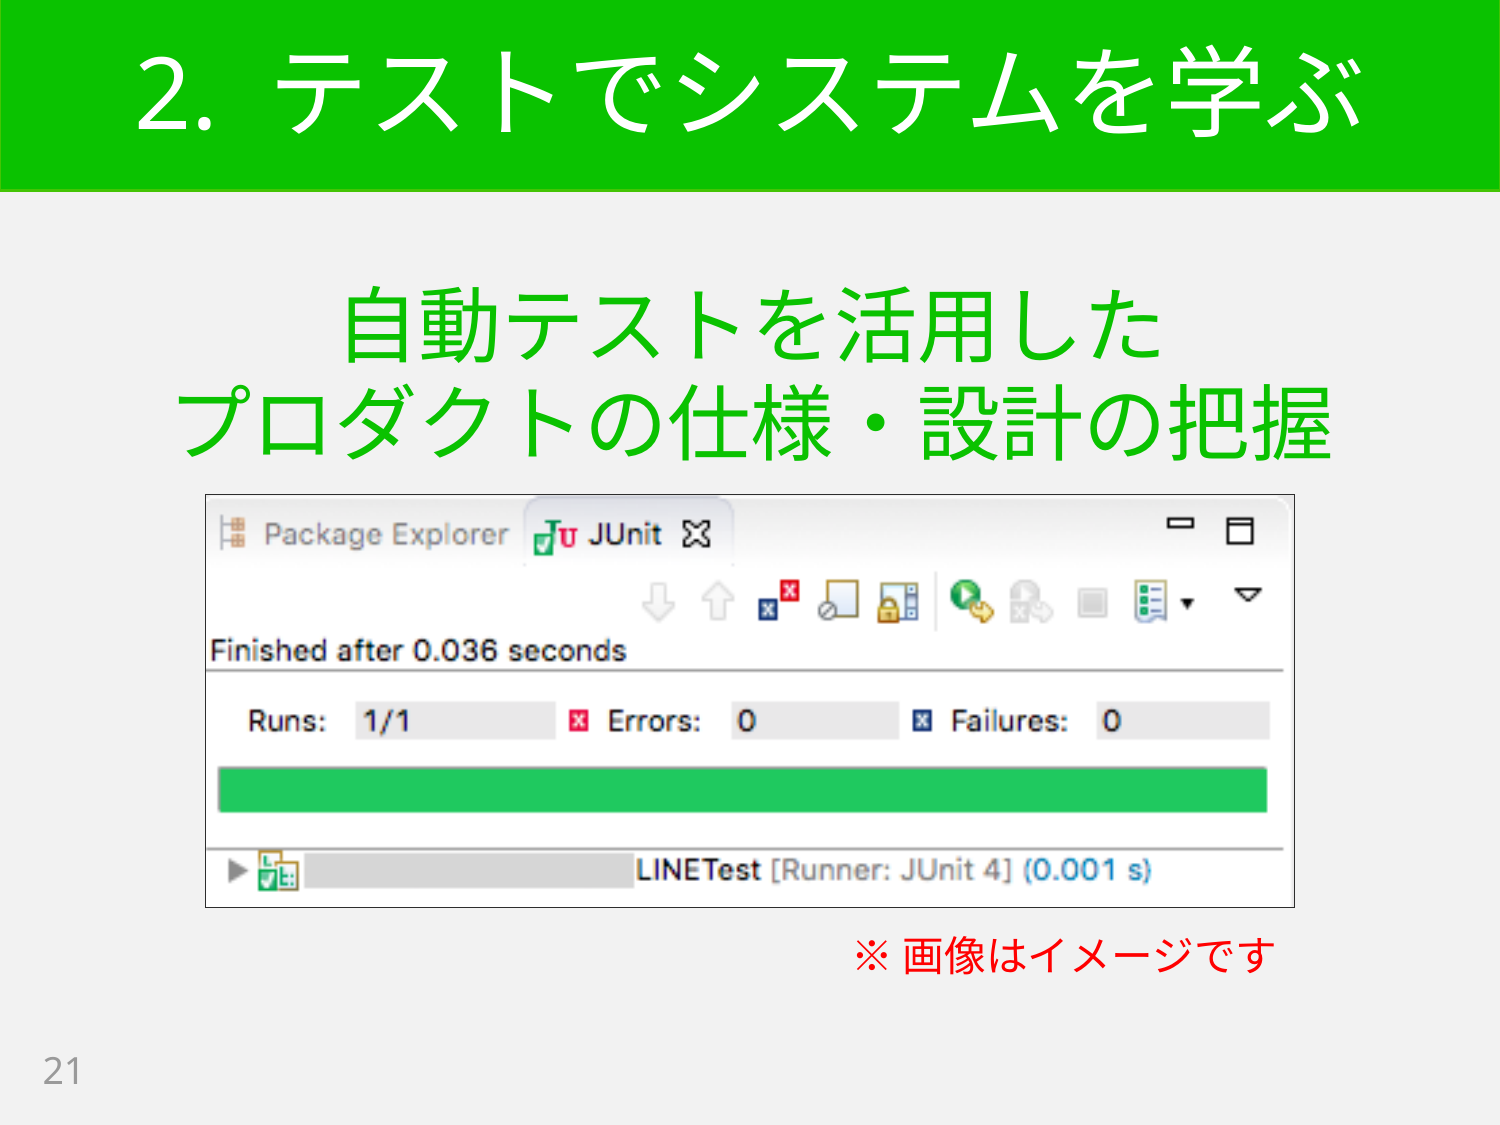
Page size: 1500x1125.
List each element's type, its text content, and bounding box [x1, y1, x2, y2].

title 2. テストでシステムを学ぶ [0, 53, 1500, 140]
text_box ※画像はイメージです [103, 909, 1293, 1000]
picture [205, 494, 1295, 908]
slide_number 21 [27, 1042, 146, 1102]
list 自動テストを活用した プロダクトの仕様・設計の把握 [103, 277, 1397, 1000]
